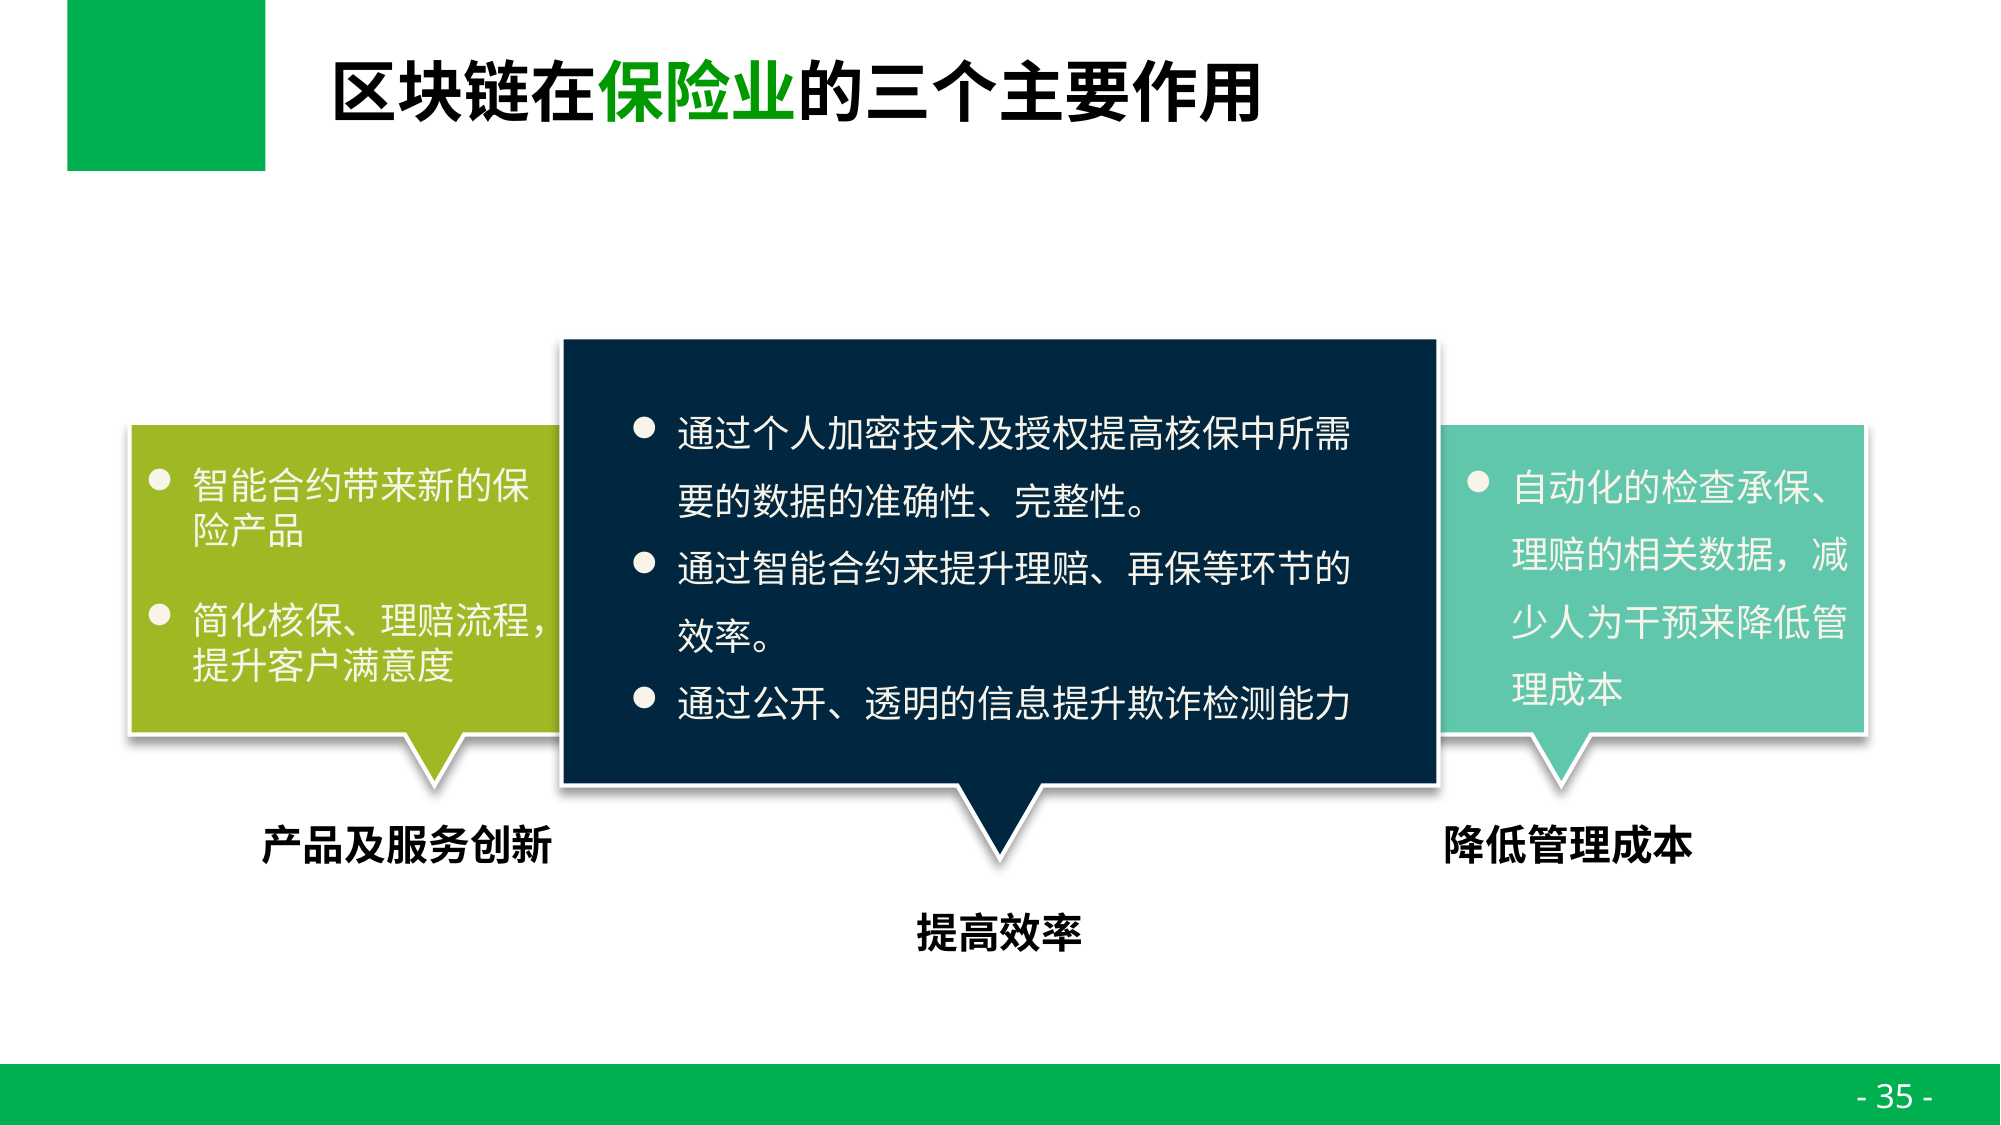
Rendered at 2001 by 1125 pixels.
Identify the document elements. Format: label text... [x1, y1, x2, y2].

text_box 提高效率 [685, 899, 1315, 965]
text_box 降低管理成本 [1429, 811, 1998, 876]
text_box 产品及服务创新 [0, 811, 569, 876]
text_box 智能合约带来新的保险产品 简化核保、理赔流程，提升客户满意度 [130, 454, 562, 695]
text_box 通过个人加密技术及授权提高核保中所需要的数据的准确性、完整性。 通过智能合约来提升理赔、再保等环节的效率。 通过公开、透明的信息提升欺诈检测能力 [615, 380, 1385, 733]
text_box [128, 421, 554, 788]
title 区块链在保险业的三个主要作用 [315, 36, 1889, 155]
text_box [1446, 421, 1868, 788]
text_box [560, 336, 1440, 862]
text_box 自动化的检查承保、理赔的相关数据，减少人为干预来降低管理成本 [1449, 433, 1867, 719]
